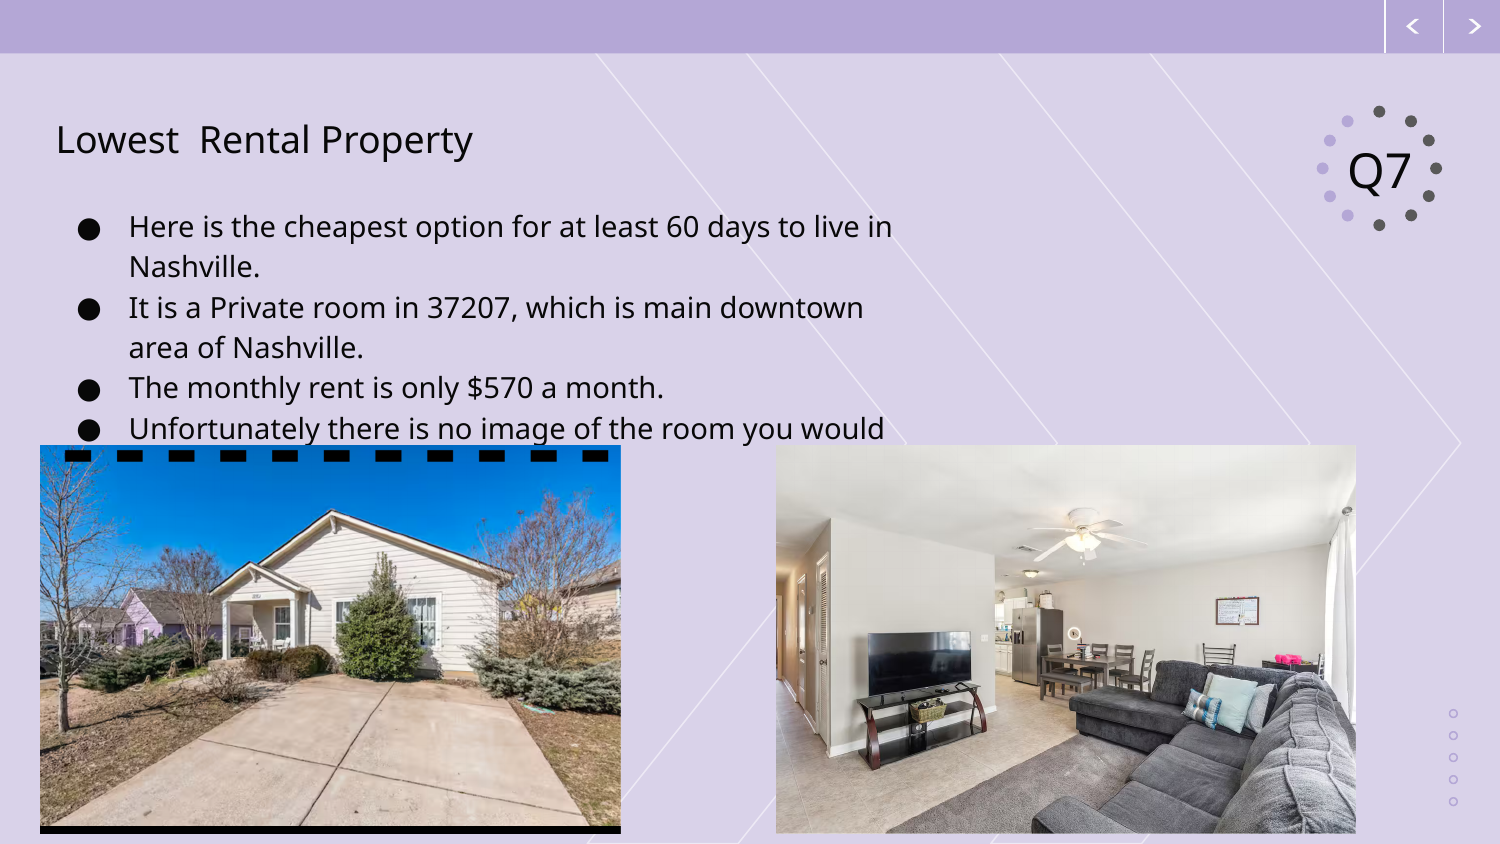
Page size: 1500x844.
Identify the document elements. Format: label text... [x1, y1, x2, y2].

text_box [1341, 115, 1354, 128]
text_box [1422, 134, 1435, 147]
title Q7 [1331, 110, 1432, 228]
text_box [1430, 162, 1443, 175]
text_box [1373, 105, 1386, 118]
picture [40, 444, 621, 835]
text_box [1324, 190, 1337, 203]
text_box [1373, 219, 1386, 232]
text_box [1341, 209, 1354, 222]
text_box [1323, 134, 1336, 147]
title Here is the cheapest option for at least 60 days to live in Nashville. It is a Private room in 37207, which is main downtown area of Nashville. The monthly rent is only $570 a month. Unfortunately there is no image of the room you would rent [53, 188, 947, 552]
text_box [1404, 115, 1418, 128]
text_box [1422, 190, 1435, 203]
subtitle Lowest Rental Property [55, 111, 945, 205]
text_box [1405, 209, 1418, 222]
picture [776, 444, 1357, 835]
text_box [1316, 162, 1329, 175]
